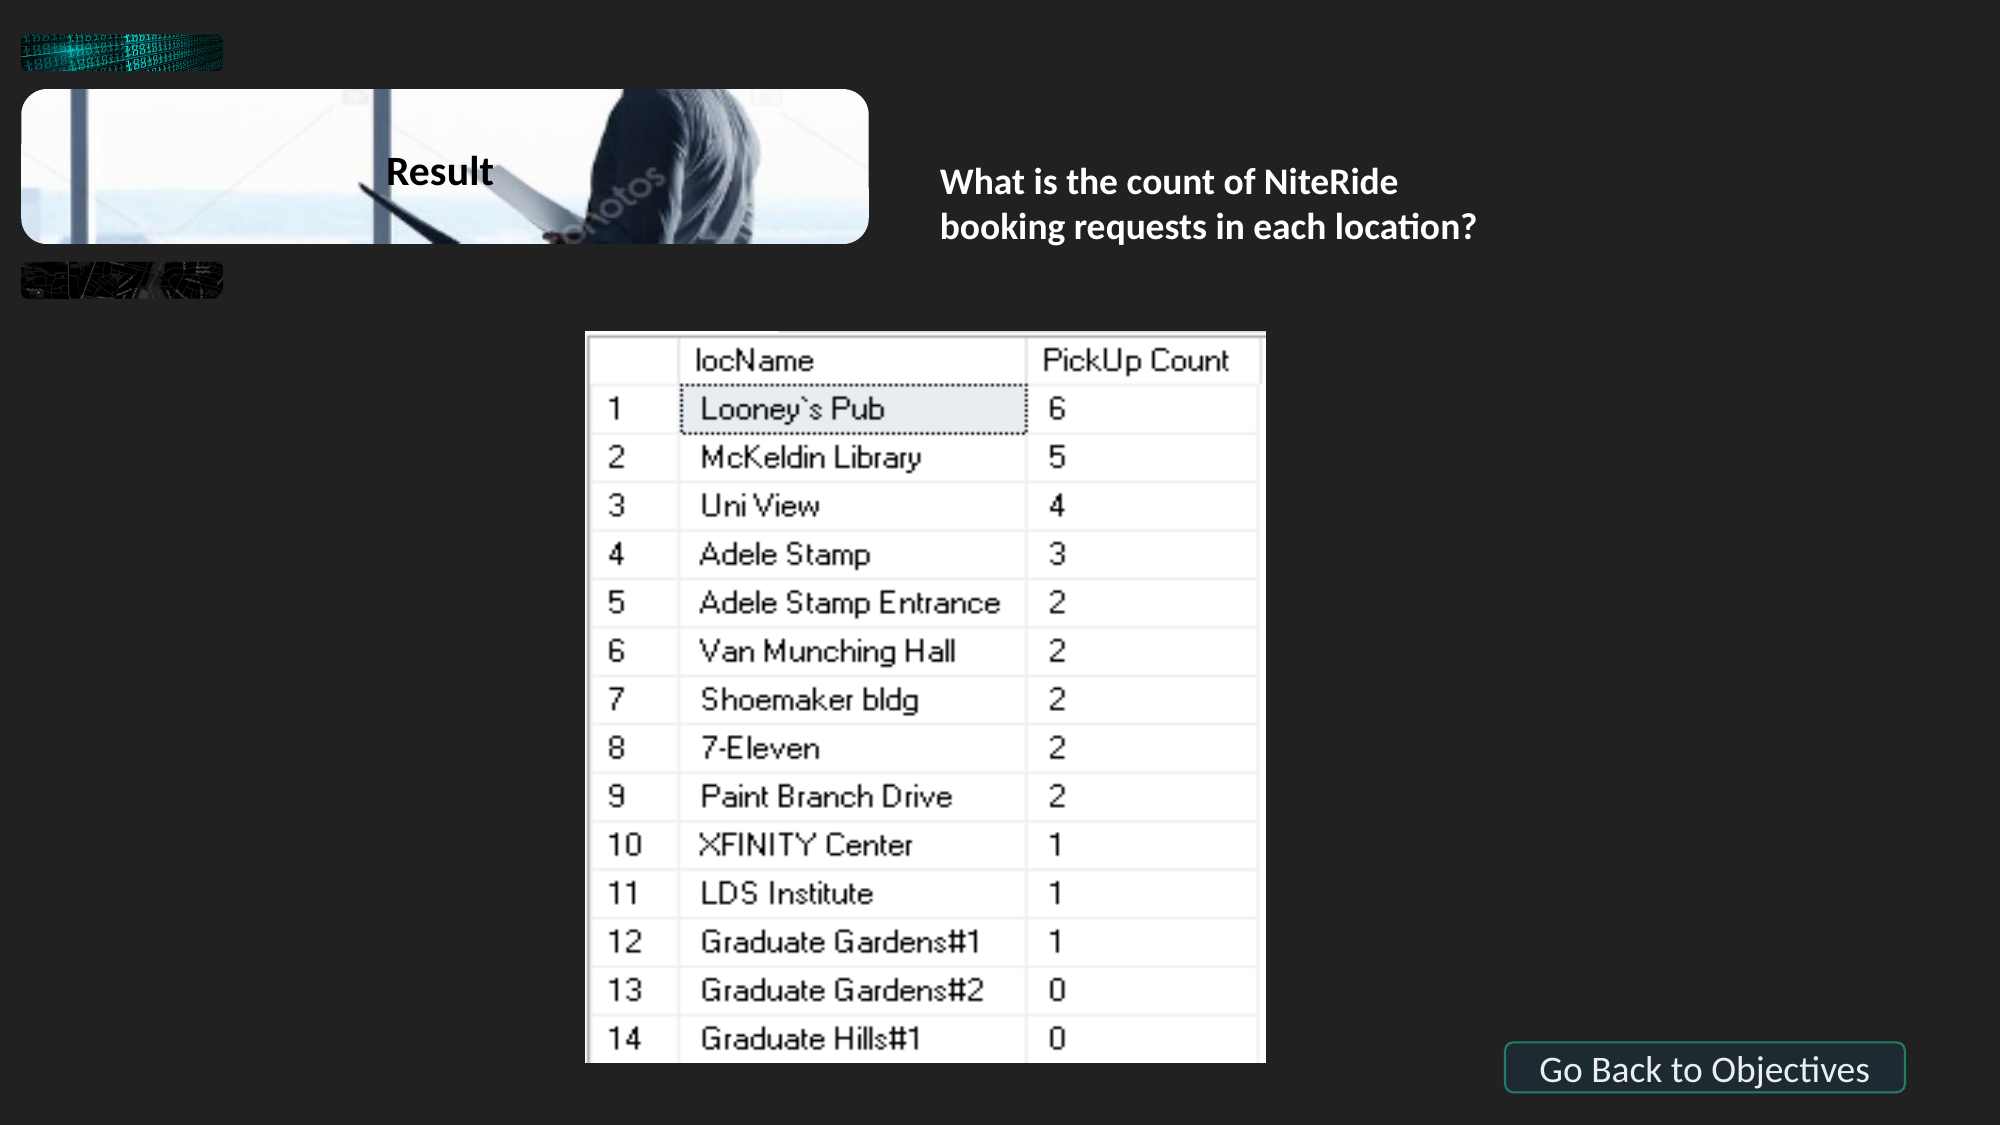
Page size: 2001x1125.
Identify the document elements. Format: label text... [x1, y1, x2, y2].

text_box Go Back to Objectives [1503, 1041, 1907, 1094]
text_box What is the count of NiteRide booking requests in each location? [925, 149, 1546, 254]
text_box [20, 33, 225, 73]
text_box [20, 87, 870, 246]
picture [585, 331, 1266, 1063]
text_box [20, 260, 225, 300]
text_box Result [313, 136, 567, 202]
